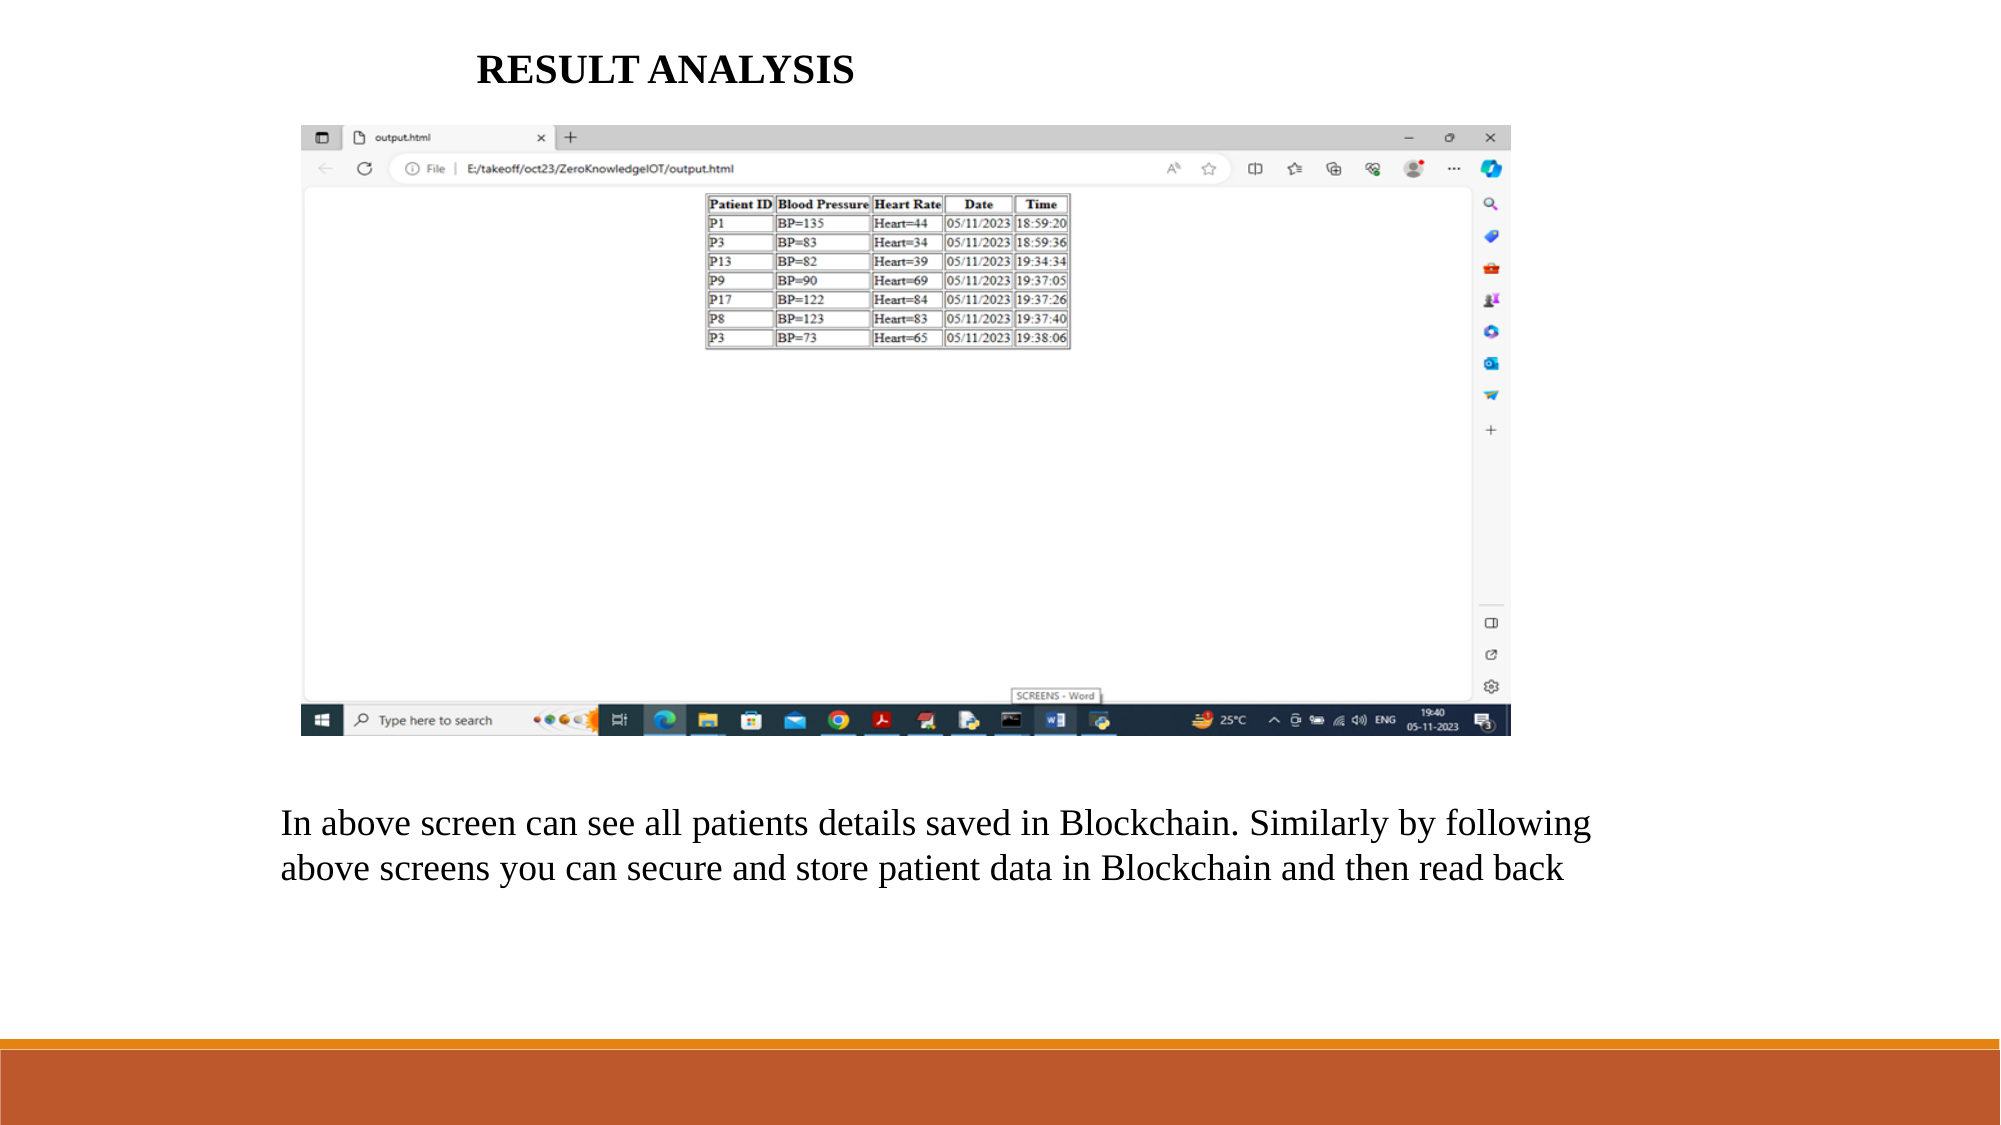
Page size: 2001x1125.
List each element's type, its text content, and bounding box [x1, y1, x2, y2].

text_box In above screen can see all patients details saved in Blockchain. Similarly by following above screens you can secure and store patient data in Blockchain and then read back [265, 790, 1649, 941]
picture [301, 124, 1511, 737]
text_box RESULT ANALYSIS [461, 34, 1177, 99]
